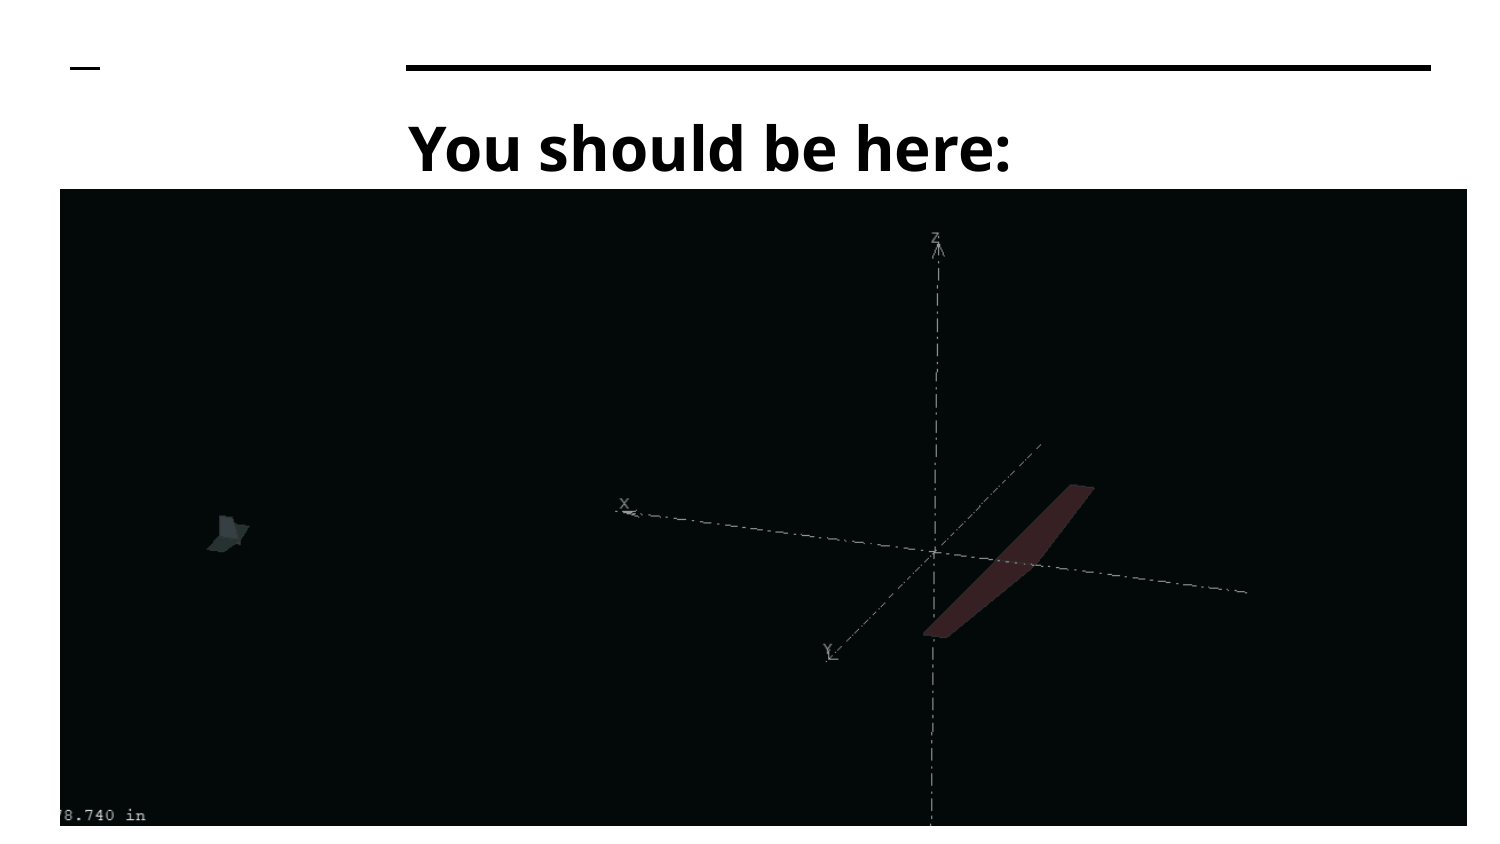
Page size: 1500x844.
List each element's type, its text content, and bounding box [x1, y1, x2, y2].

picture [59, 189, 1467, 827]
title You should be here: [393, 94, 1431, 188]
